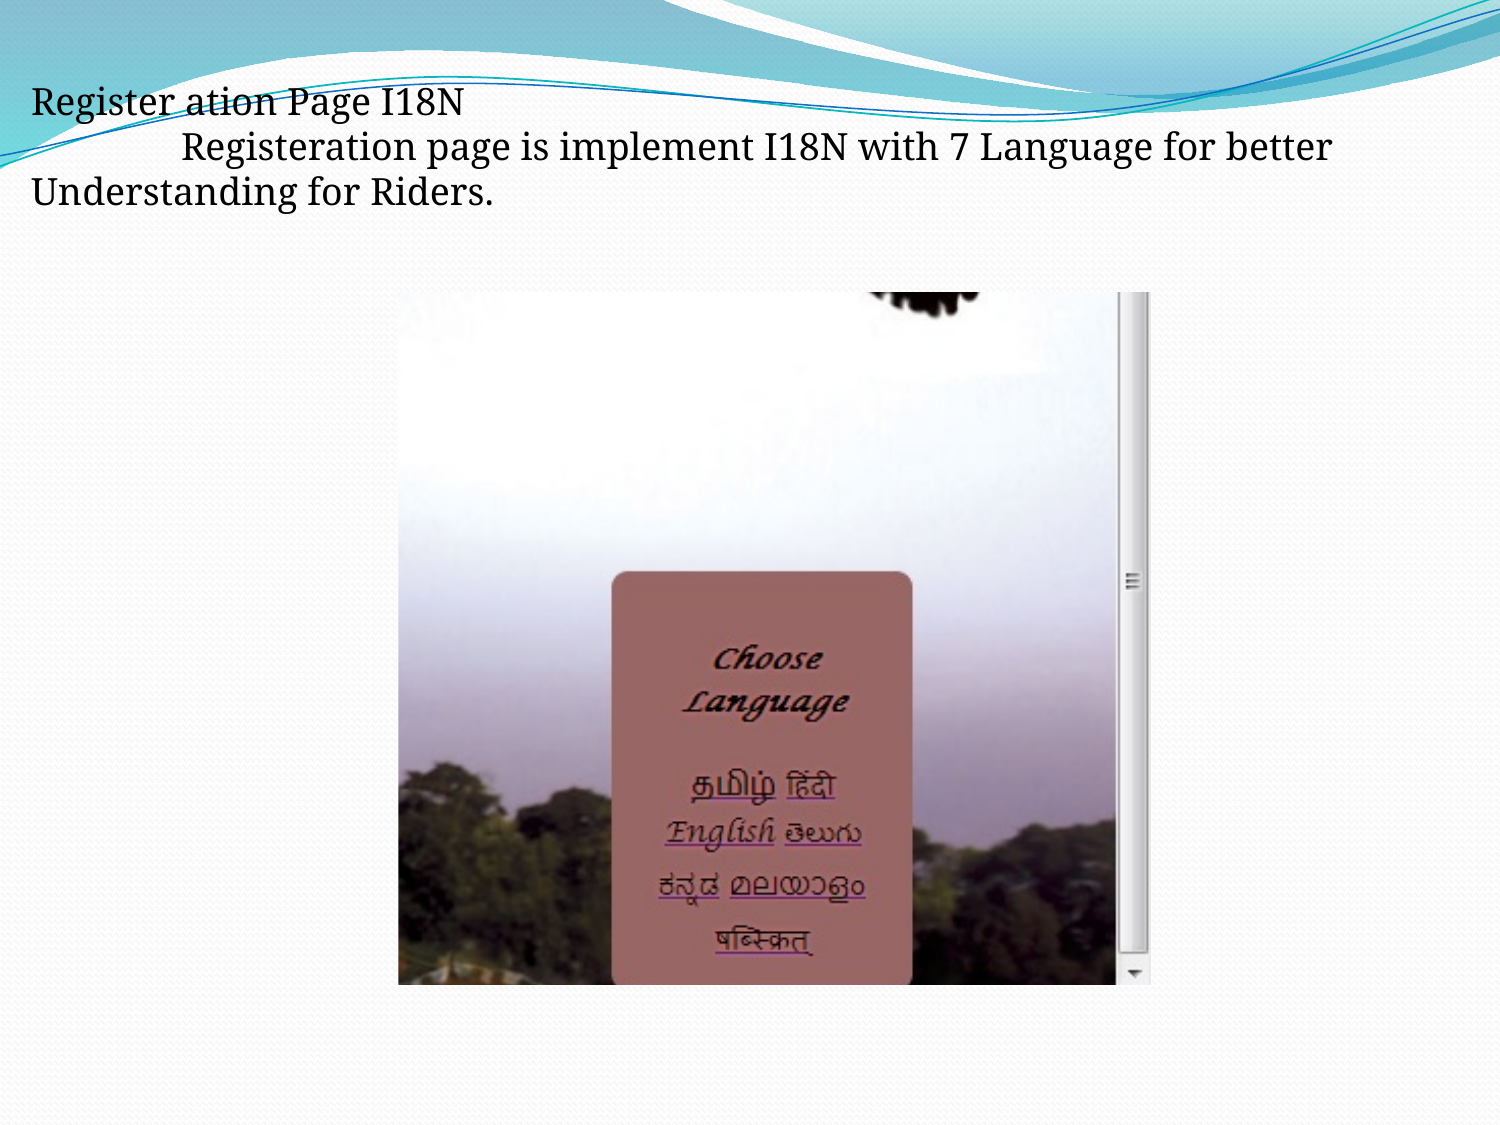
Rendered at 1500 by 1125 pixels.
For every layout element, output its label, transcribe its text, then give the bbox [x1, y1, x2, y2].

text_box Register ation Page I18N Registeration page is implement I18N with 7 Language for better Understanding for Riders. [16, 70, 1349, 220]
picture [398, 292, 1152, 985]
